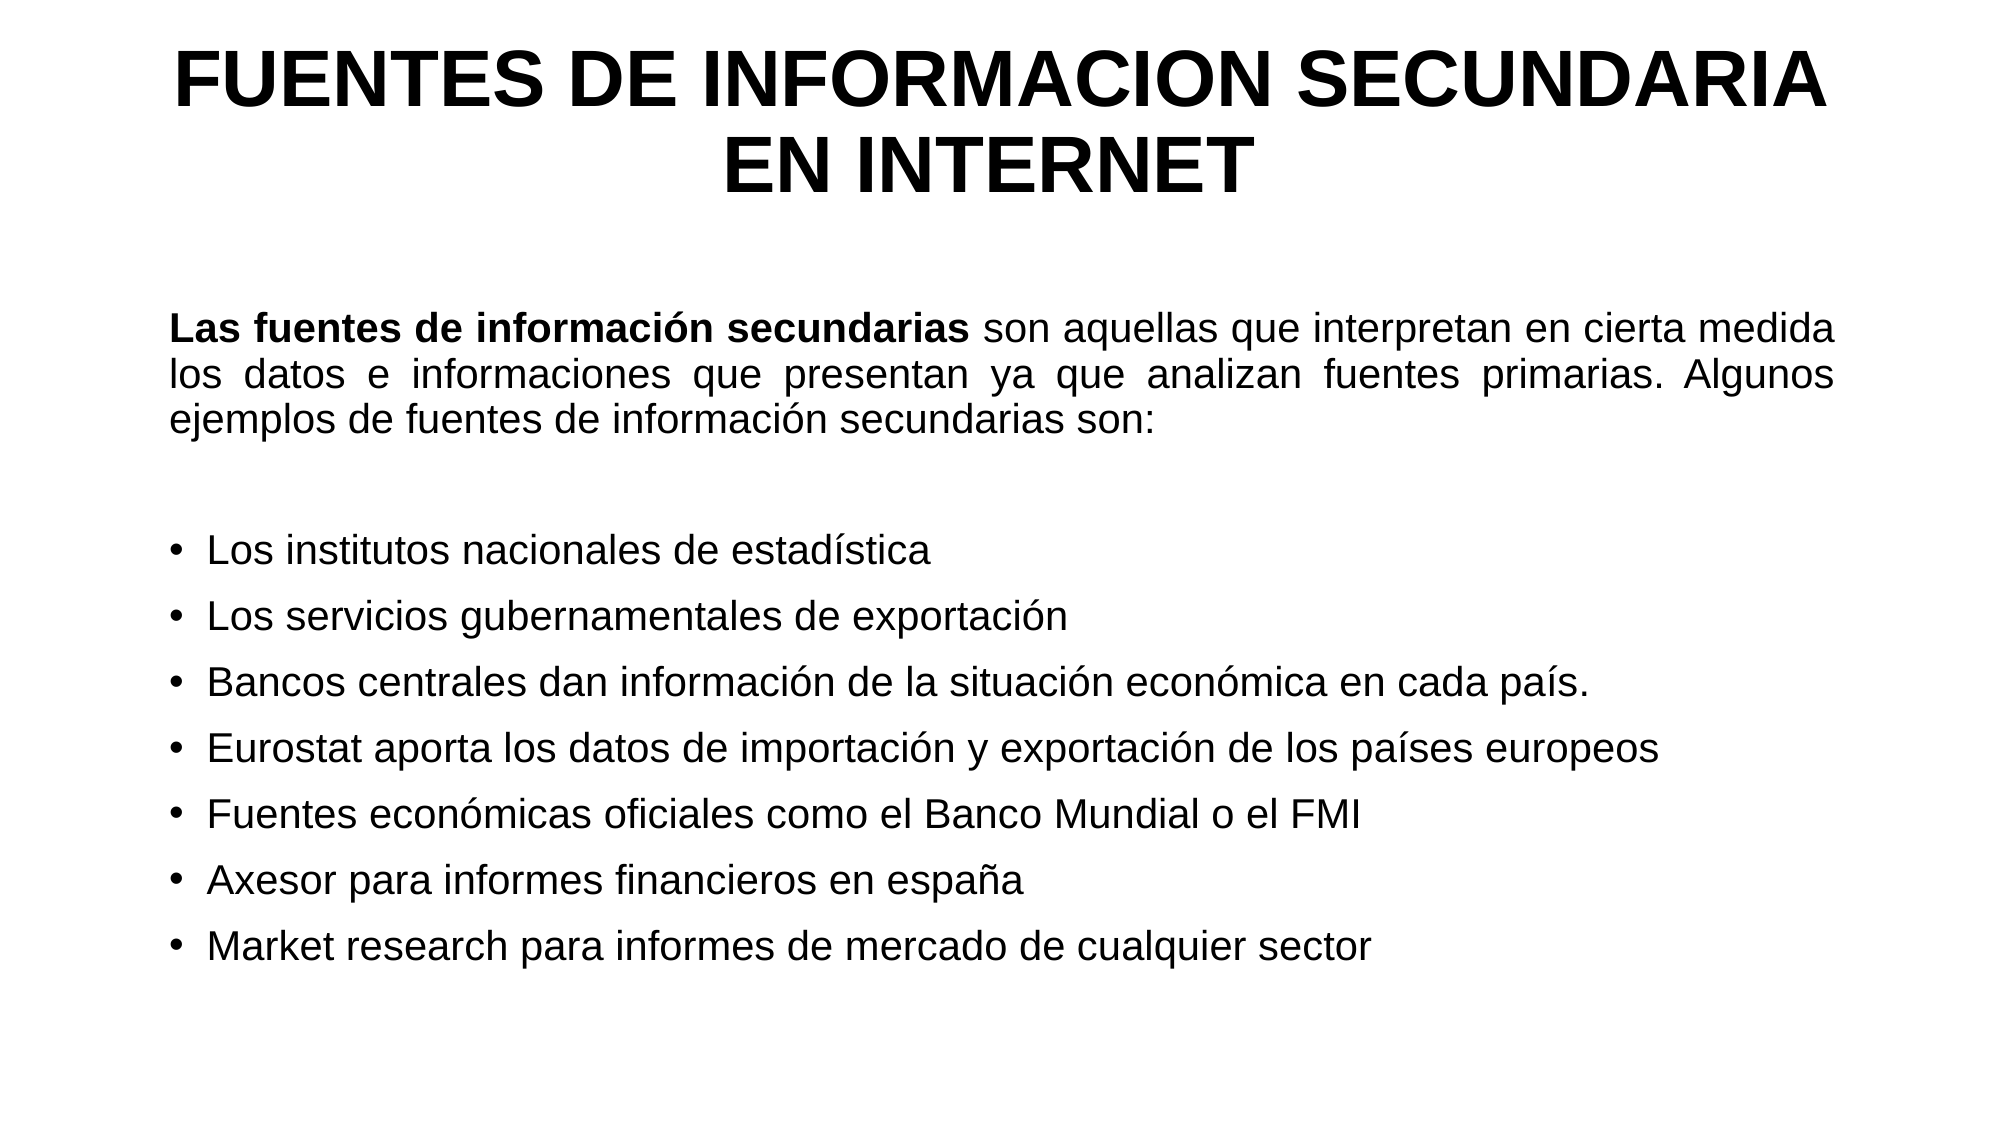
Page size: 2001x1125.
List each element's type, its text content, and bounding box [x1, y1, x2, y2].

title FUENTES DE INFORMACION SECUNDARIA EN INTERNET [137, 29, 1863, 218]
list Las fuentes de información secundarias son aquellas que interpretan en cierta medida los datos e informaciones que presentan ya que analizan fuentes primarias. Algunos ejemplos de fuentes de información secundarias son: Los institutos nacionales de estadística Los servicios gubernamentales de exportación Bancos centrales dan información de la situación económica en cada país. Eurostat aporta los datos de importación y exportación de los países europeos Fuentes económicas oficiales como el Banco Mundial o el FMI Axesor para informes financieros en españa Market research para informes de mercado de cualquier sector [154, 299, 1851, 979]
